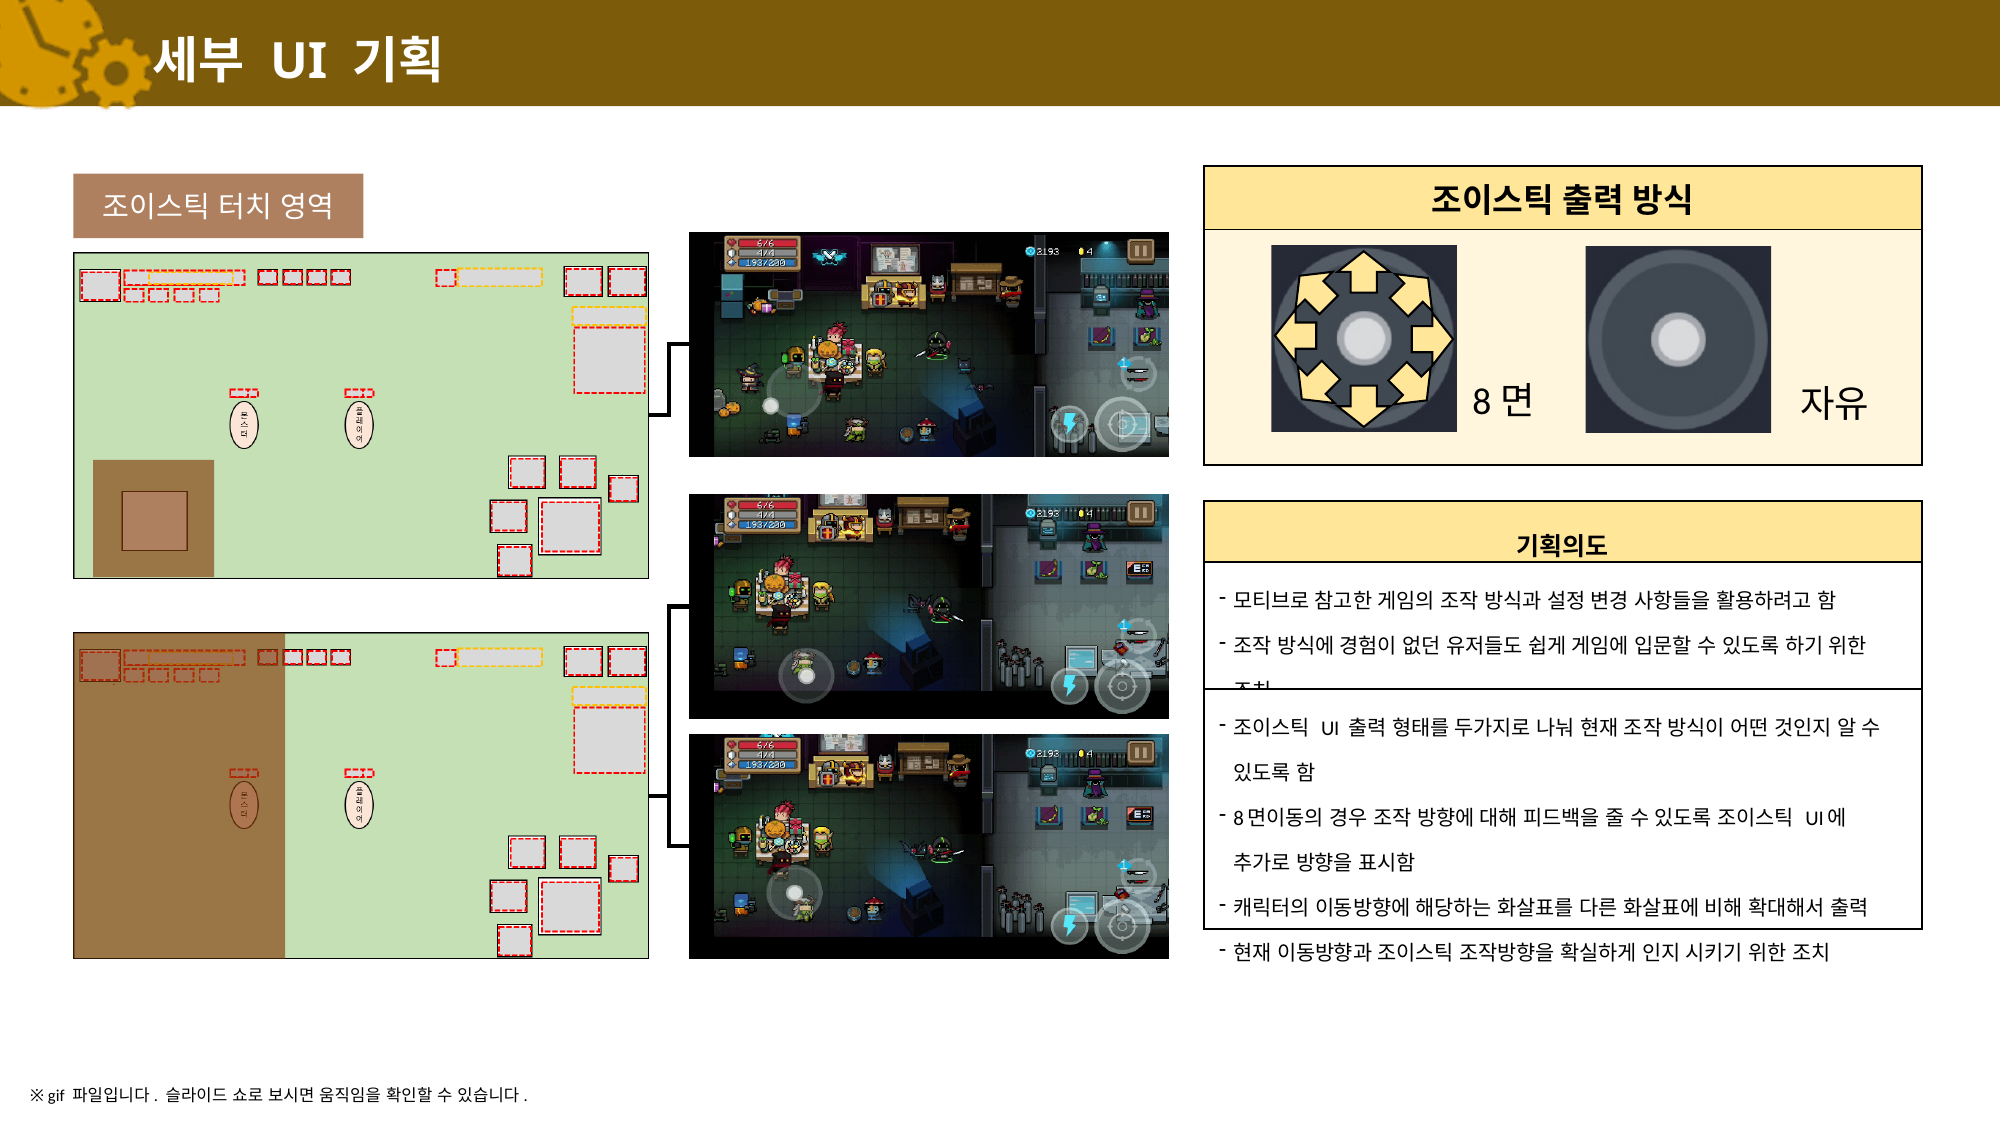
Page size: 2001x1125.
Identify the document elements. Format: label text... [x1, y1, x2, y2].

text_box 8면 [1457, 369, 1585, 429]
picture [689, 494, 1169, 719]
table_cell 조이스틱 UI 출력 형태를 두가지로 나눠 현재 조작 방식이 어떤 것인지 알 수 있도록 함 8면이동의 경우 조작 방향에 대해 피드백을 줄 수 있도록 조이스틱 UI에 추가로 방향을 표시함 캐릭터의 이동방향에 해당하는 화살표를 다른 화살표에 비해 확대해서 출력 현재 이동방향과 조이스틱 조작방향을 확실하게 인지 시키기 위한 조치 [1205, 690, 1921, 928]
picture [0, 0, 175, 166]
table_header 기획의도 [1205, 502, 1921, 561]
table_cell 모티브로 참고한 게임의 조작 방식과 설정 변경 사항들을 활용하려고 함 조작 방식에 경험이 없던 유저들도 쉽게 게임에 입문할 수 있도록 하기 위한 조치 [1205, 563, 1921, 688]
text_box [1271, 245, 1457, 432]
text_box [648, 795, 690, 847]
table_cell [1205, 230, 1921, 464]
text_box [648, 606, 690, 795]
table_header 조이스틱 출력 방식 [1205, 167, 1921, 229]
title 세부 UI 기획 [137, 23, 1863, 102]
text_box 조이스틱 터치 영역 [72, 173, 365, 239]
text_box 자유 [1772, 372, 1899, 432]
picture [1585, 246, 1772, 433]
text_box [73, 632, 649, 959]
picture [689, 734, 1169, 959]
picture [689, 231, 1169, 457]
text_box ※ gif 파일입니다. 슬라이드 쇼로 보시면 움직임을 확인할 수 있습니다. [15, 1077, 551, 1113]
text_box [73, 252, 649, 579]
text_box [648, 344, 690, 416]
